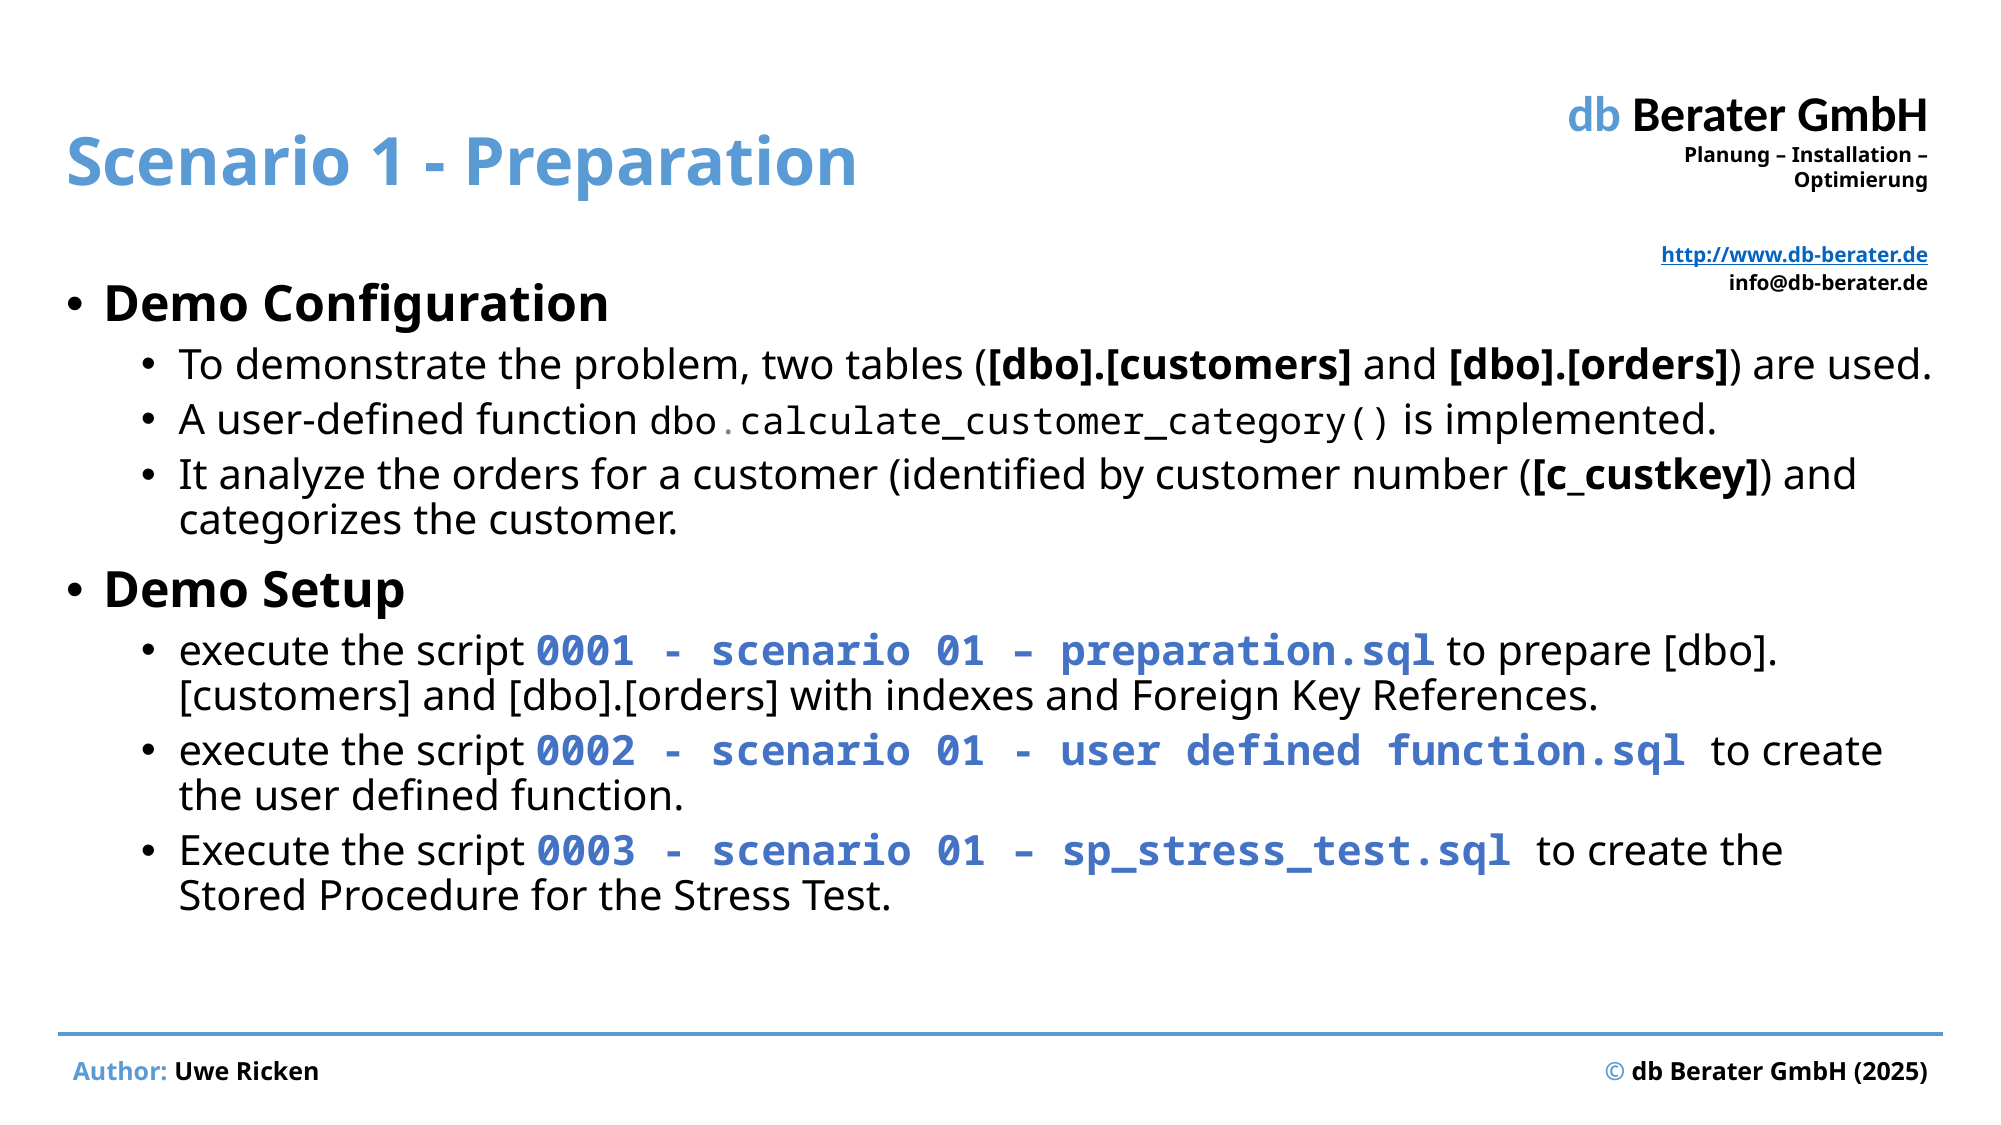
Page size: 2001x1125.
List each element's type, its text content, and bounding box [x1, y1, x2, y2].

list Demo Configuration To demonstrate the problem, two tables ([dbo].[customers] and [dbo].[orders]) are used. A user-defined function dbo.calculate_customer_category() is implemented. It analyze the orders for a customer (identified by customer number ([c_custkey]) and categorizes the customer. Demo Setup execute the script 0001 - scenario 01 – preparation.sql to prepare [dbo].[customers] and [dbo].[orders] with indexes and Foreign Key References. execute the script 0002 - scenario 01 - user defined function.sql to create the user defined function. Execute the script 0003 - scenario 01 – sp_stress_test.sql to create the Stored Procedure for the Stress Test. [54, 273, 1945, 1024]
title Scenario 1 - Preparation [54, 72, 1538, 256]
